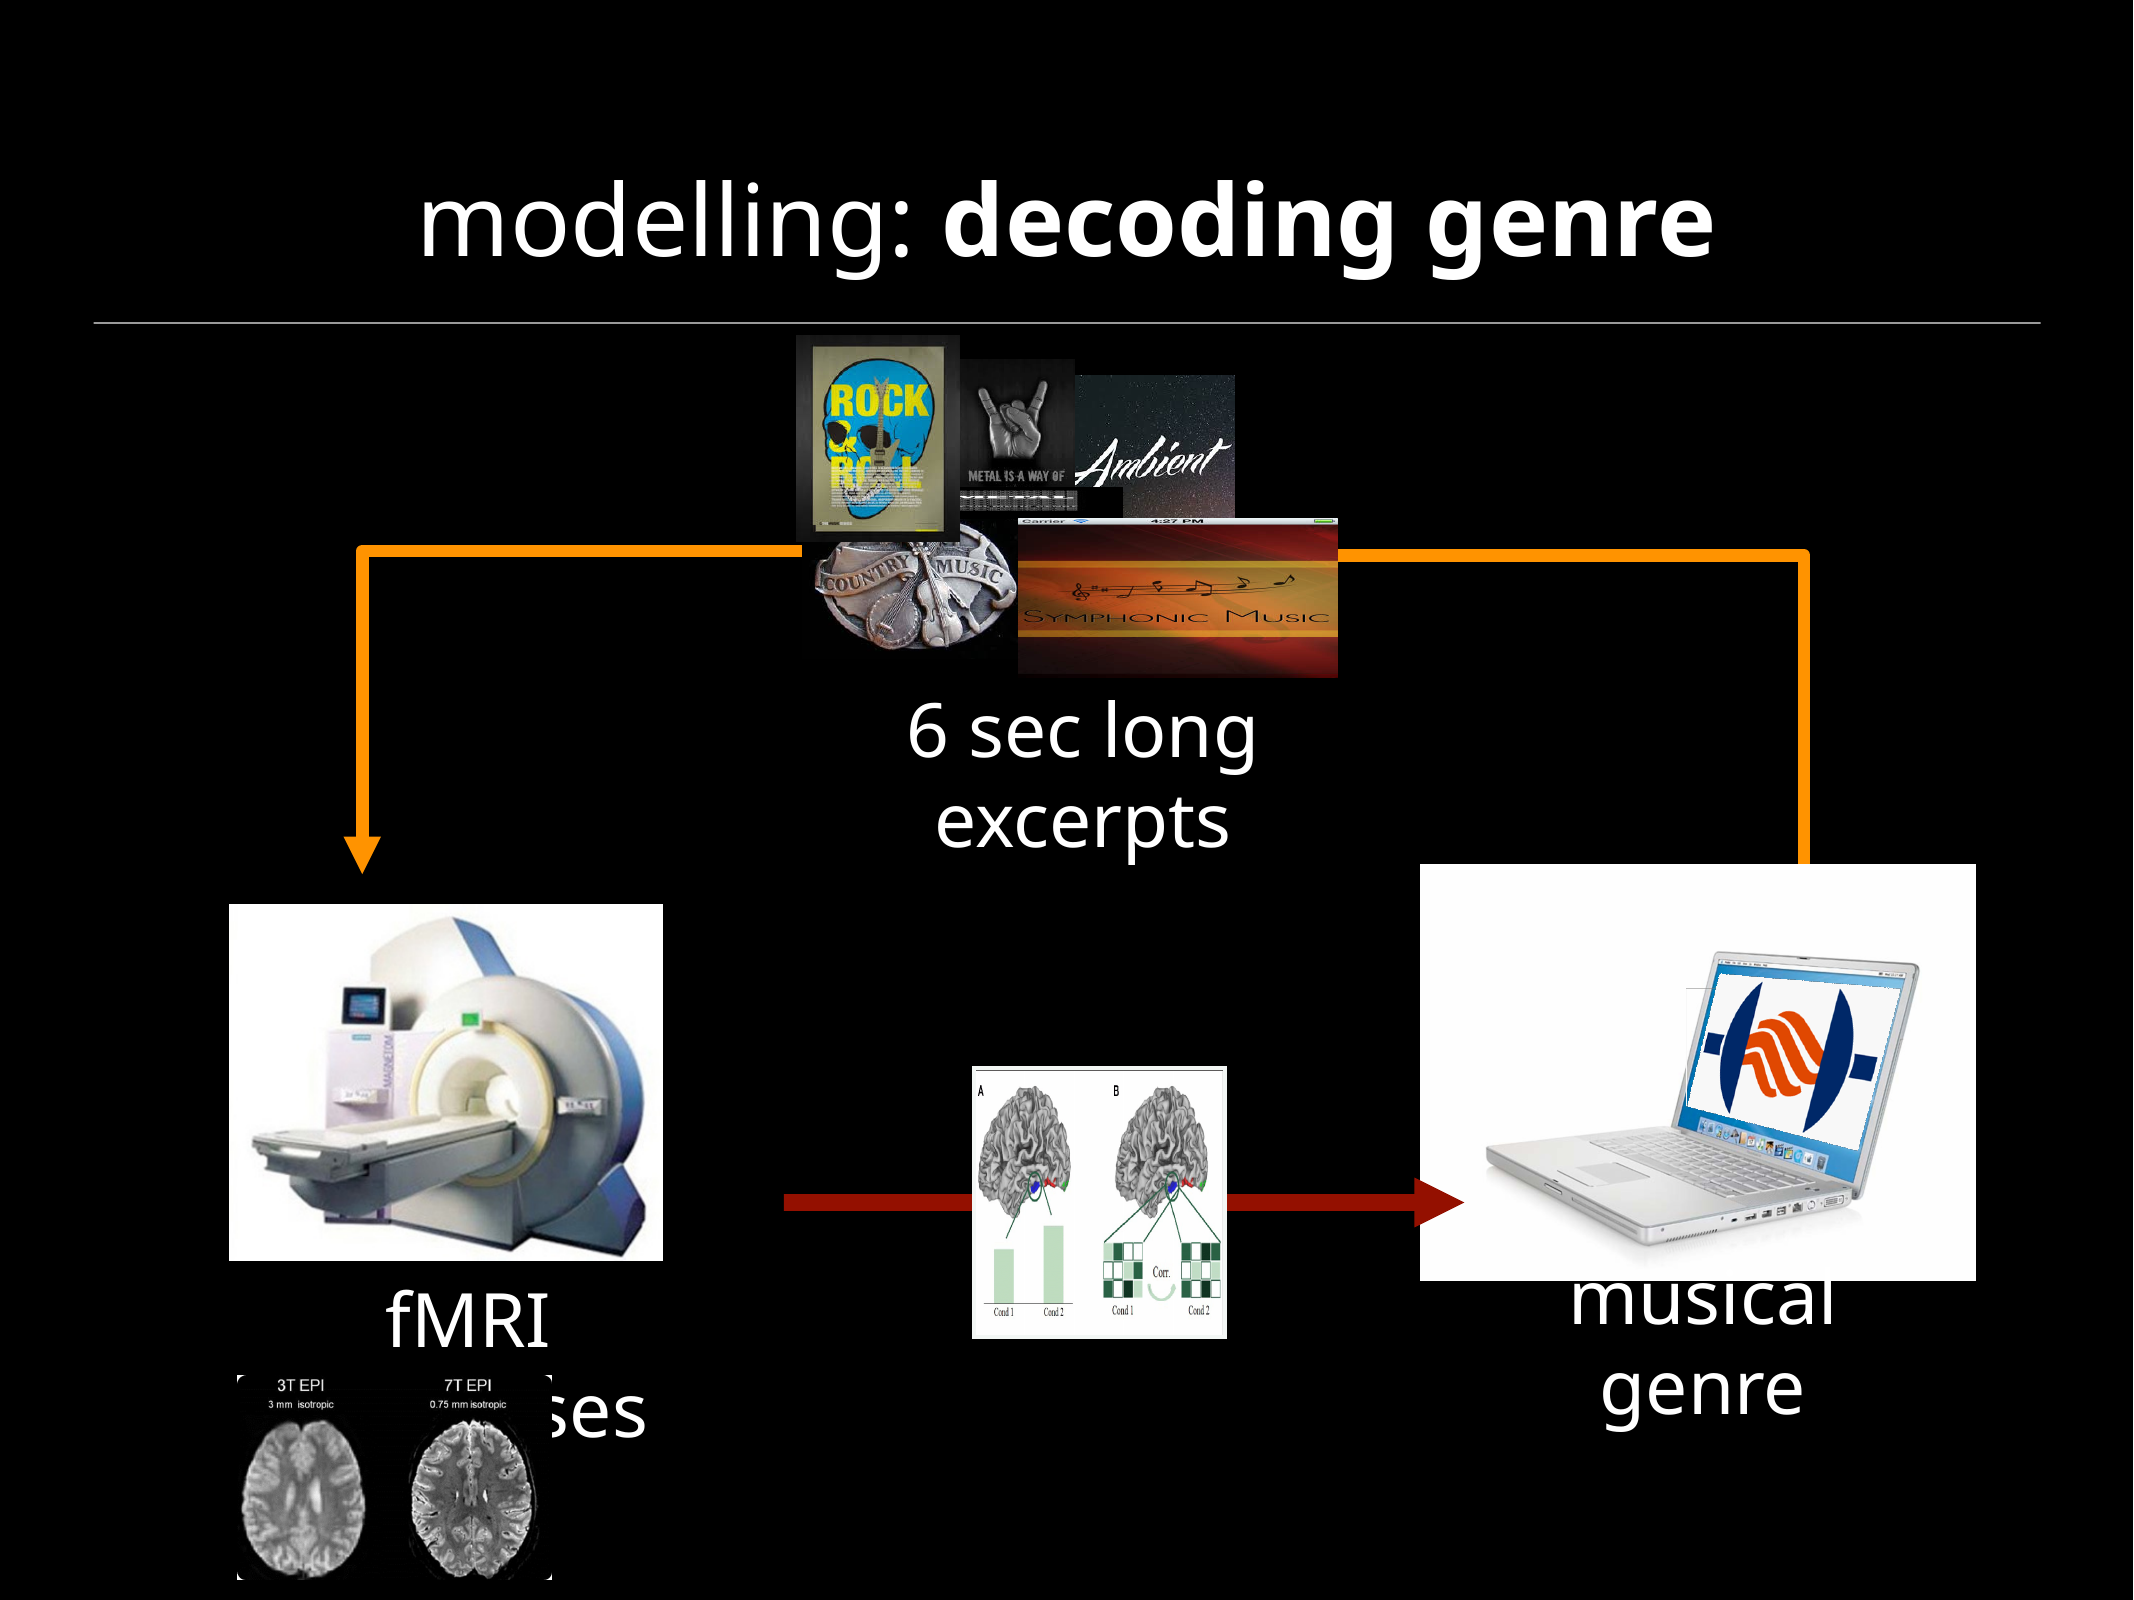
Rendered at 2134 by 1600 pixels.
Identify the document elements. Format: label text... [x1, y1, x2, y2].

picture [237, 1375, 552, 1580]
text_box fMRI responses [208, 1264, 729, 1448]
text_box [1420, 864, 1976, 1281]
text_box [796, 335, 1338, 678]
picture [229, 904, 663, 1261]
text_box [356, 551, 796, 875]
text_box 6 sec long excerpts [849, 678, 1317, 858]
picture [975, 1070, 1223, 1335]
text_box musical genre [1469, 1281, 1936, 1425]
text_box modelling: decoding genre [93, 54, 2040, 284]
